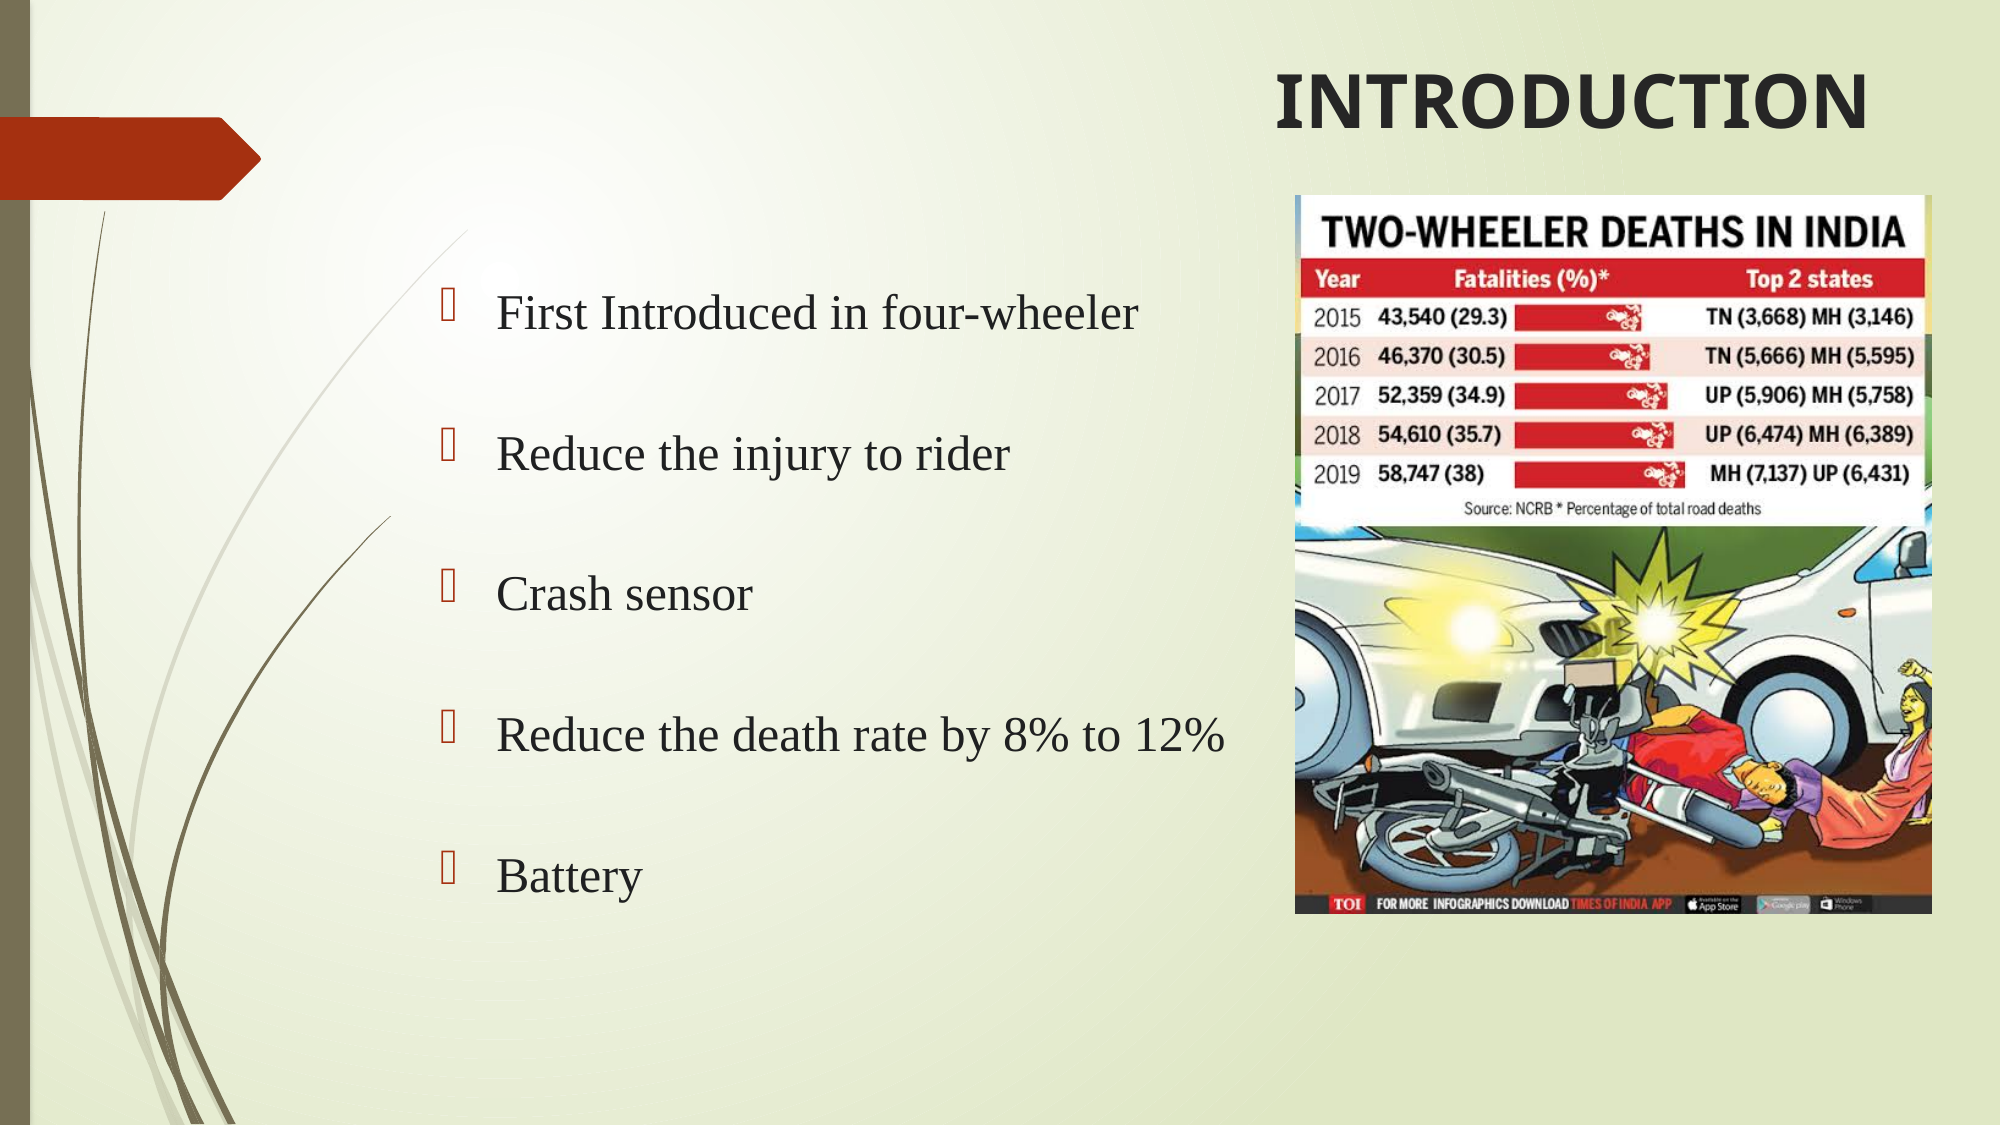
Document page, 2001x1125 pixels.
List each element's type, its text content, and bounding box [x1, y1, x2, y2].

list First Introduced in four-wheeler Reduce the injury to rider Crash sensor Reduce the death rate by 8% to 12% Battery [424, 211, 1888, 970]
picture [1295, 195, 1932, 914]
title INTRODUCTION [425, 46, 1888, 156]
